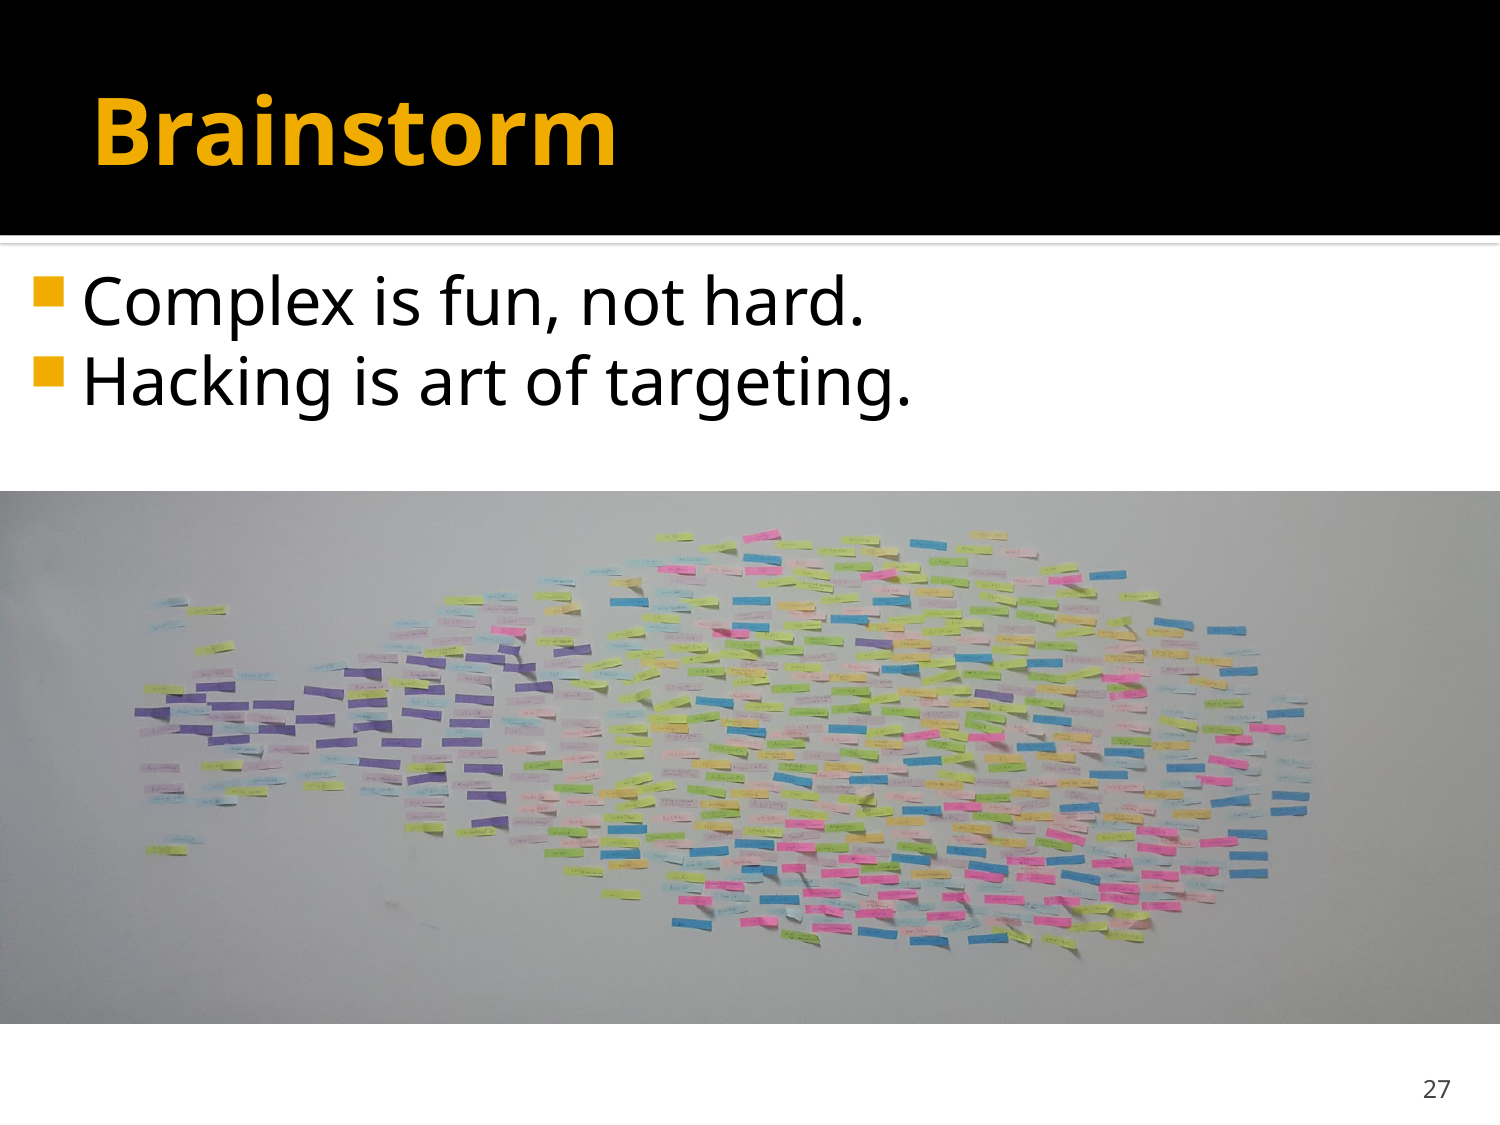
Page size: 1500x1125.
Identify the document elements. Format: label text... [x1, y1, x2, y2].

picture [0, 491, 1500, 1024]
slide_number 27 [1345, 1062, 1467, 1108]
title Brainstorm [75, 25, 1425, 231]
list Complex is fun, not hard. Hacking is art of targeting. [0, 243, 1350, 490]
